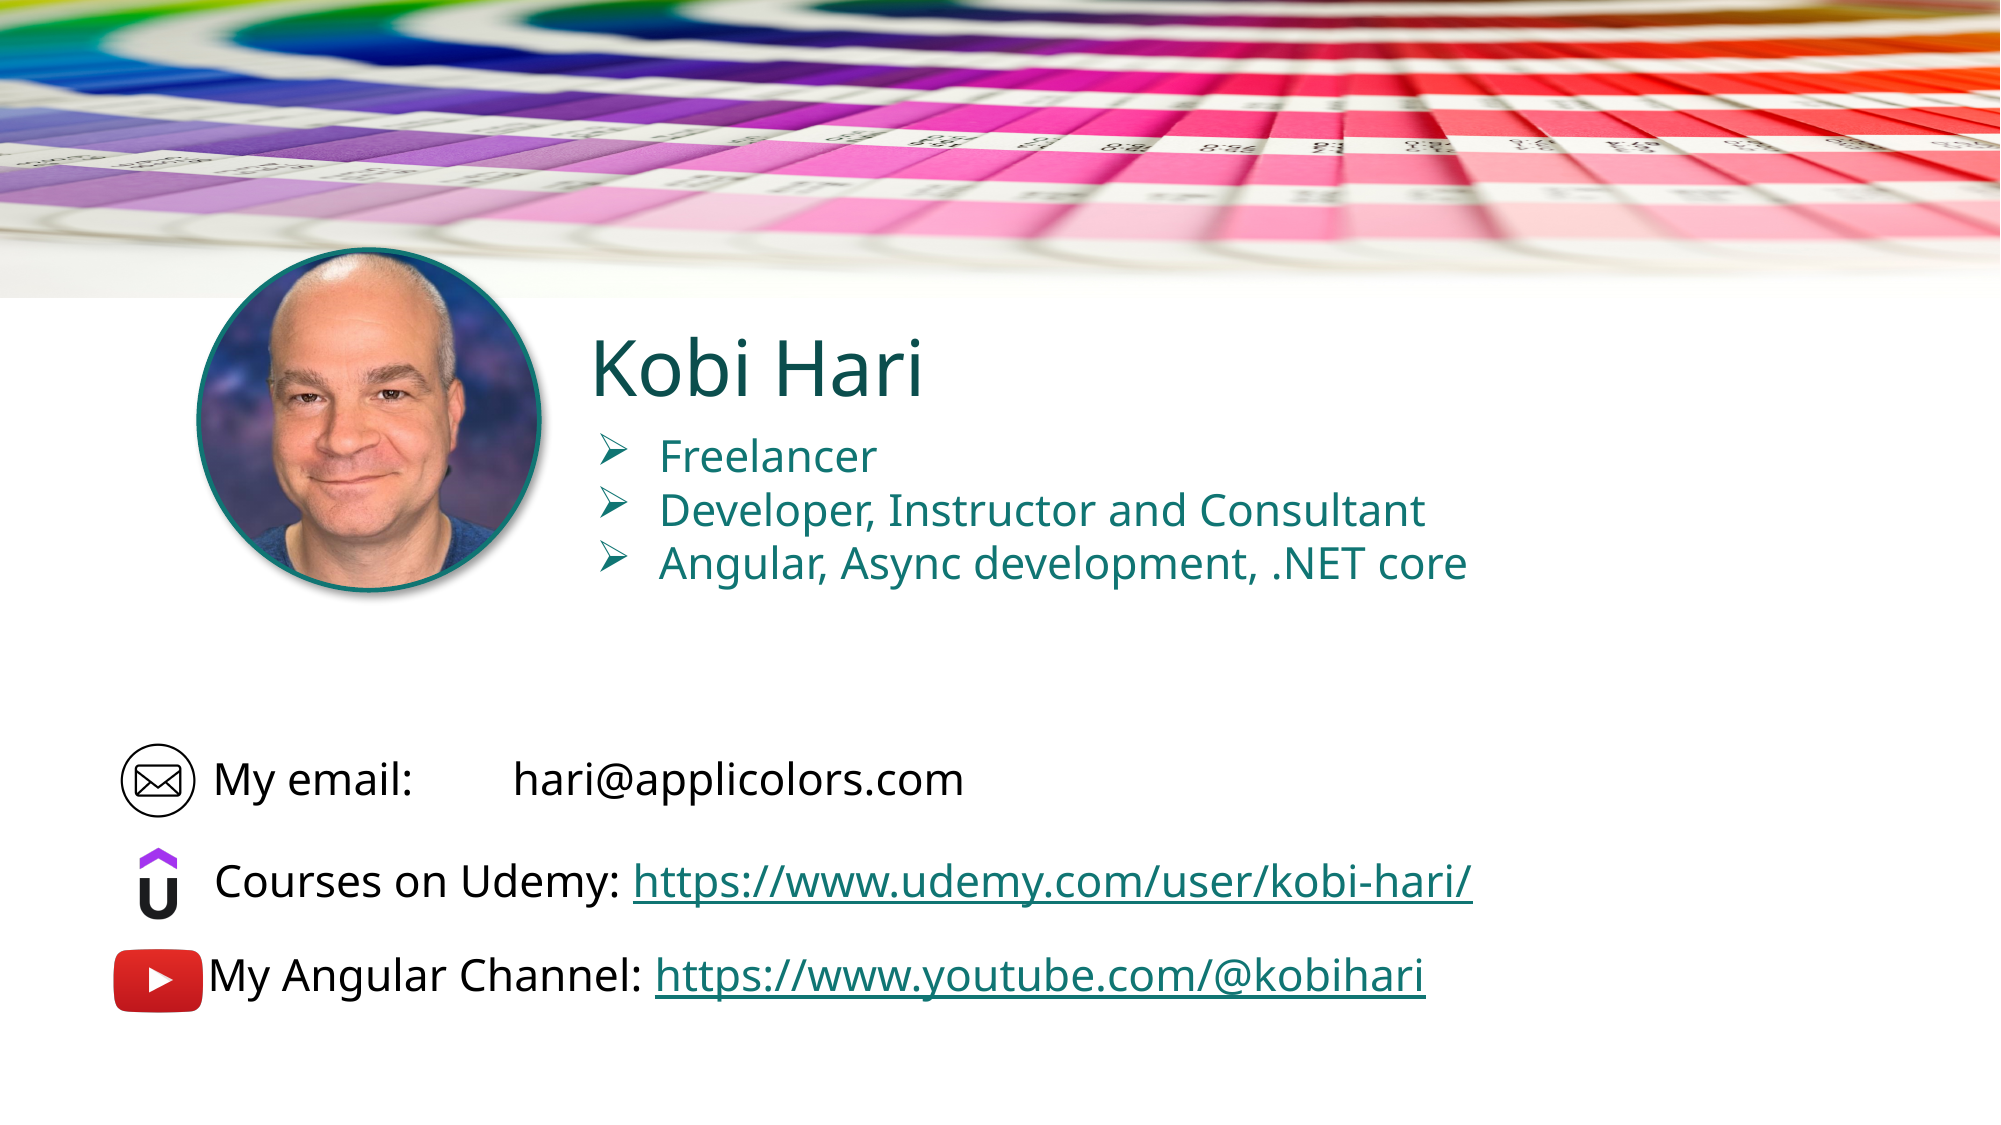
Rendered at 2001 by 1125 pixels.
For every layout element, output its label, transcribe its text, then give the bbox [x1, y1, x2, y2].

picture [91, 945, 226, 1019]
text_box Freelancer Developer, Instructor and Consultant Angular, Async development, .NET core [581, 420, 1485, 649]
picture [107, 832, 210, 935]
picture [117, 740, 199, 821]
text_box My email: hari@applicolors.com [199, 743, 981, 812]
picture [0, 0, 2000, 591]
text_box My Angular Channel: https://www.youtube.com/@kobihari [192, 940, 1441, 1016]
text_box Kobi Hari [574, 311, 941, 420]
text_box Courses on Udemy: https://www.udemy.com/user/kobi-hari/ [210, 845, 1488, 922]
